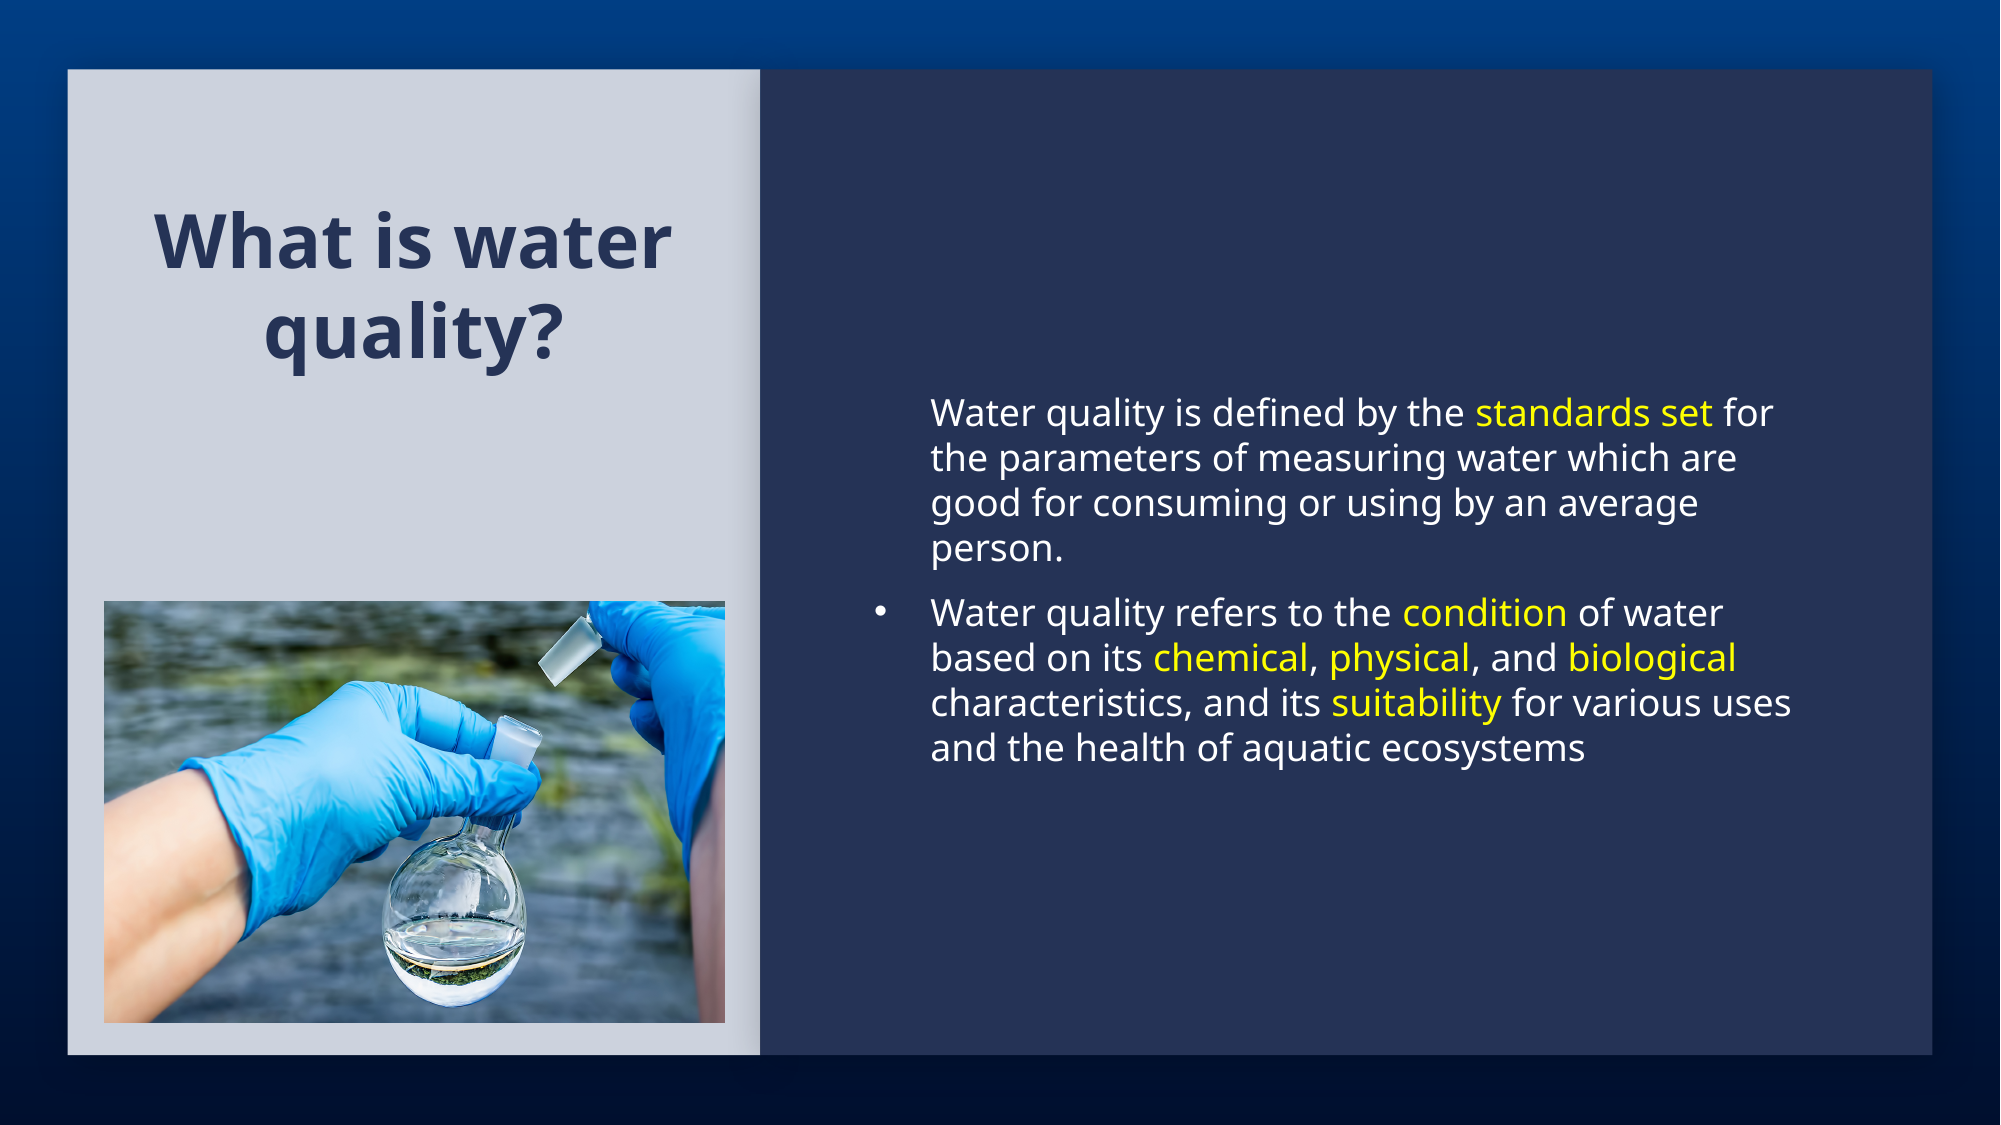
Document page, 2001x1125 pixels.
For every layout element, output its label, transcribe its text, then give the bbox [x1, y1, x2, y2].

list Water quality is defined by the standards set for the parameters of measuring water which are good for consuming or using by an average person. Water quality refers to the condition of water based on its chemical, physical, and biological characteristics, and its suitability for various uses and the health of aquatic ecosystems [859, 155, 1839, 1002]
picture [104, 601, 726, 1024]
picture [625, 601, 726, 673]
title What is water quality? [86, 103, 742, 464]
